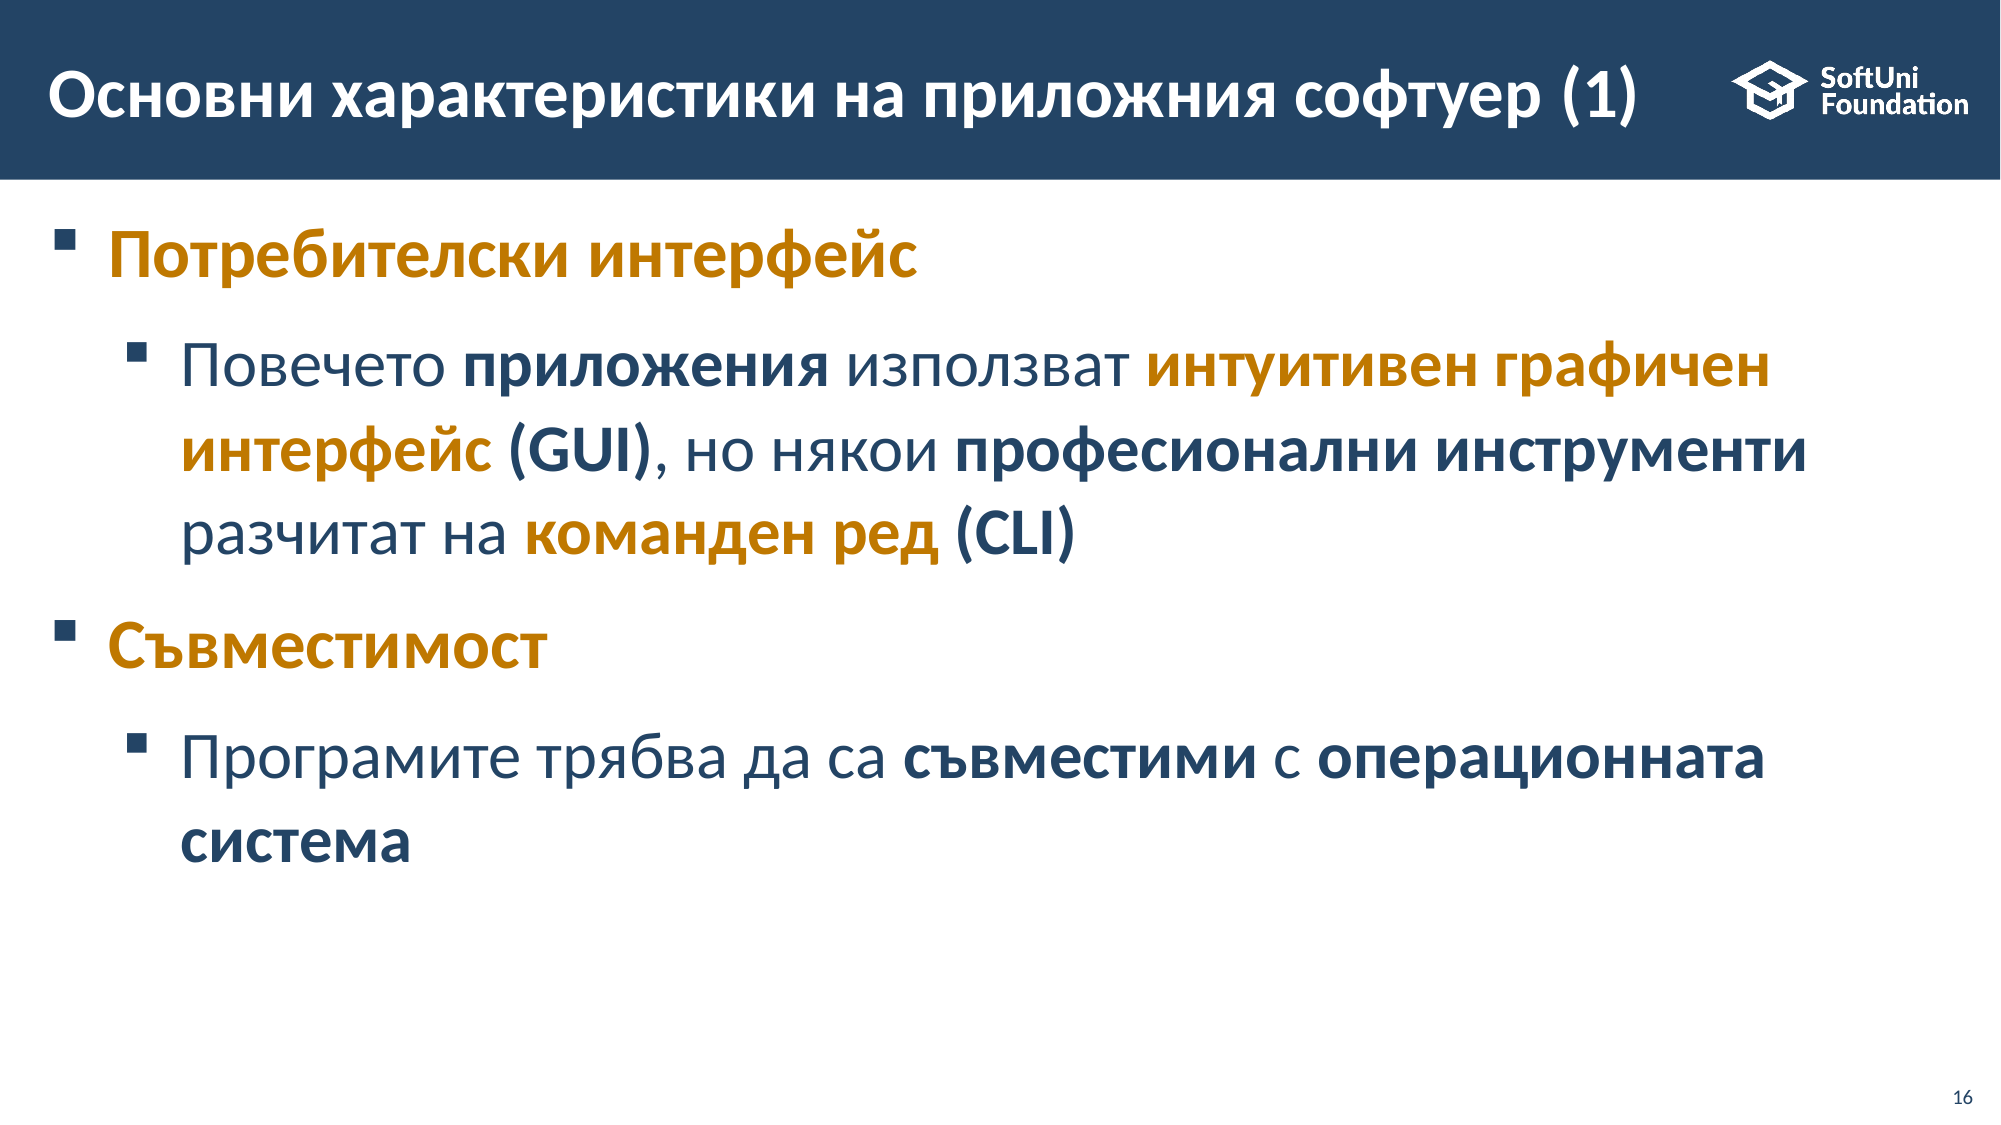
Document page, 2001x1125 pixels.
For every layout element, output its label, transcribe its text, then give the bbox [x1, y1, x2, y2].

list Потребителски интерфейс Повечето приложения използват интуитивен графичен интерфейс (GUI), но някои професионални инструменти разчитат на команден ред (CLI) Съвместимост Програмите трябва да са съвместими с операционната система [31, 196, 1970, 1104]
title Основни характеристики на приложния софтуер (1) [31, 16, 1716, 162]
picture [1731, 60, 1968, 120]
slide_number 16 [1927, 1067, 1989, 1117]
